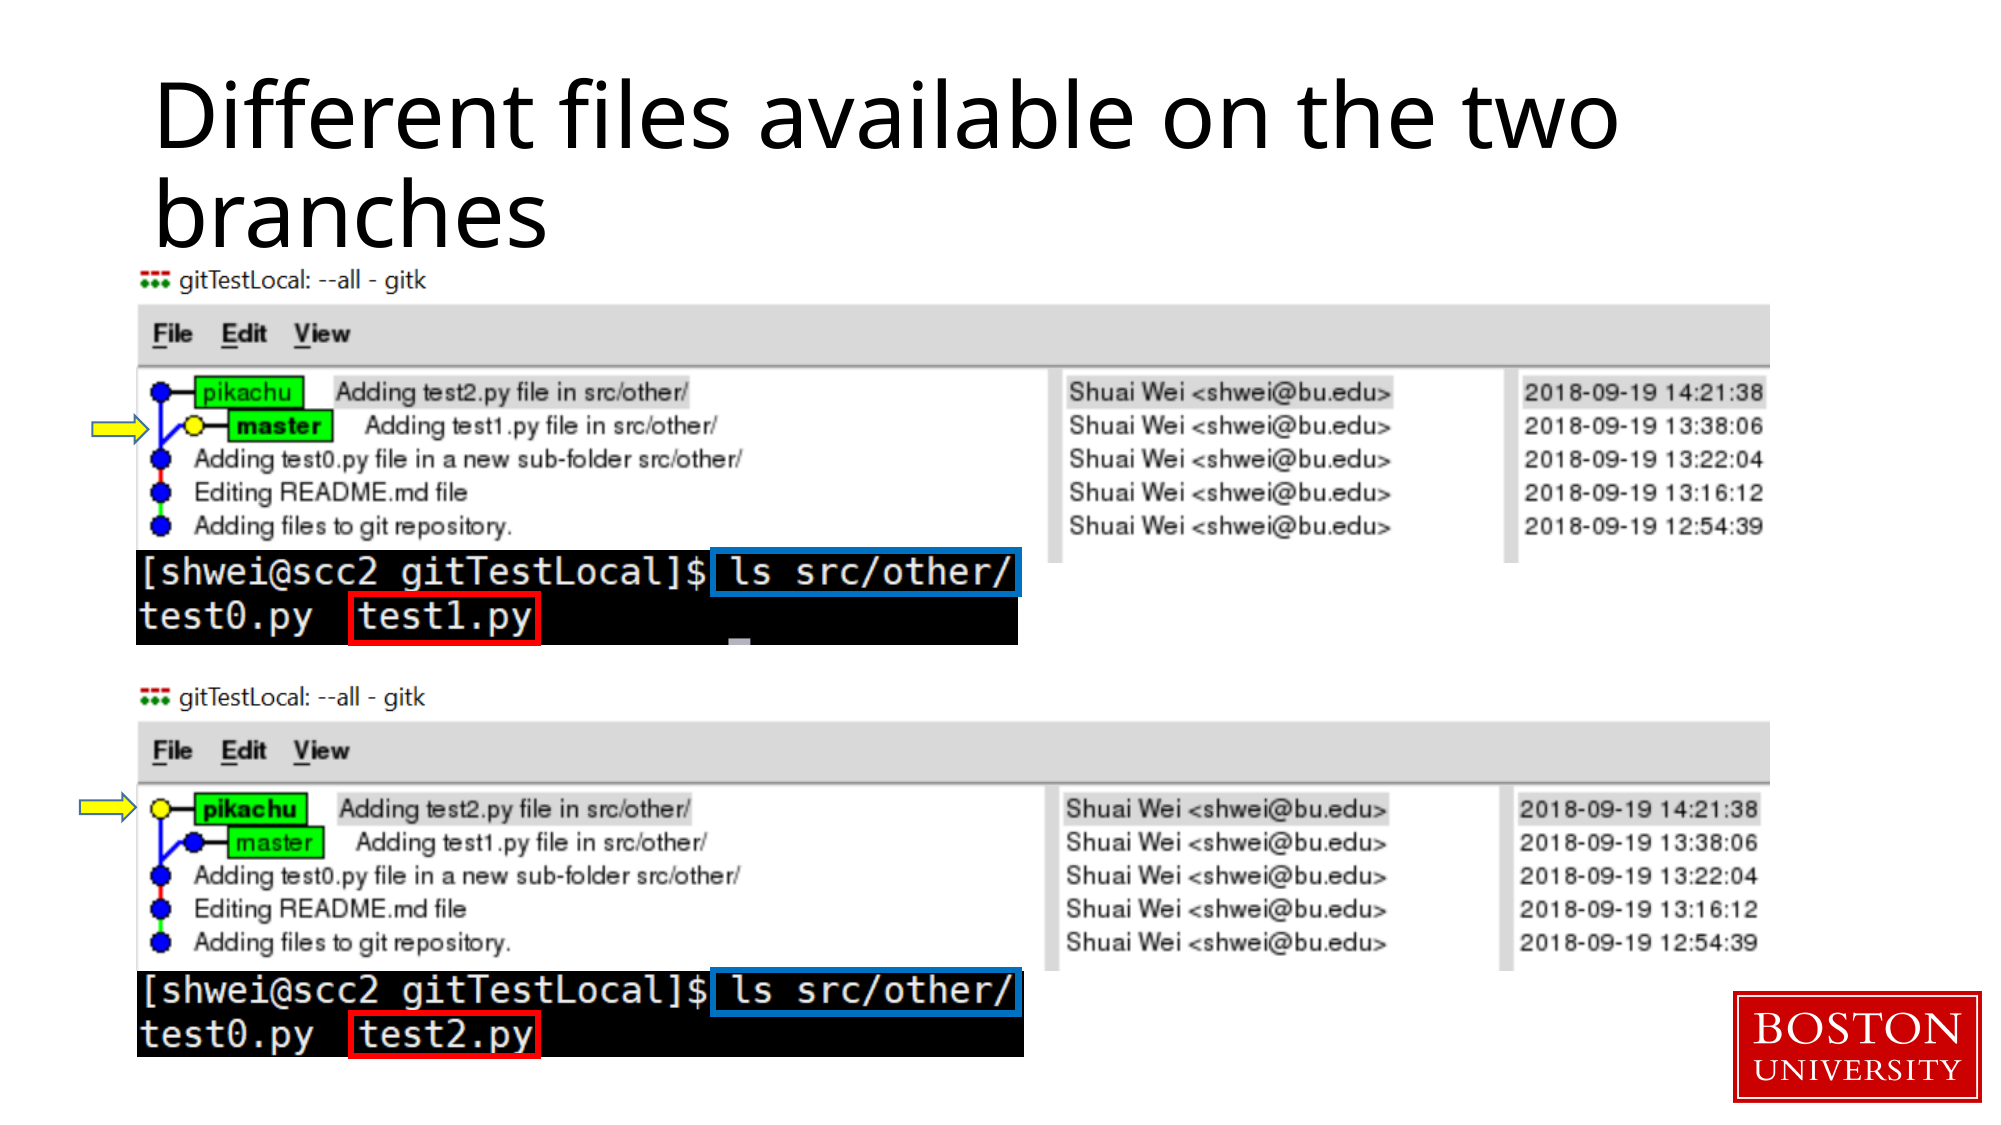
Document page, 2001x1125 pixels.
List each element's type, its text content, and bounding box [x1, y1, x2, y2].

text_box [92, 258, 1770, 563]
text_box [79, 671, 1770, 971]
title Different files available on the two branches [137, 59, 1863, 278]
picture [137, 971, 1024, 1057]
picture [135, 550, 1018, 645]
picture [1733, 991, 1982, 1103]
